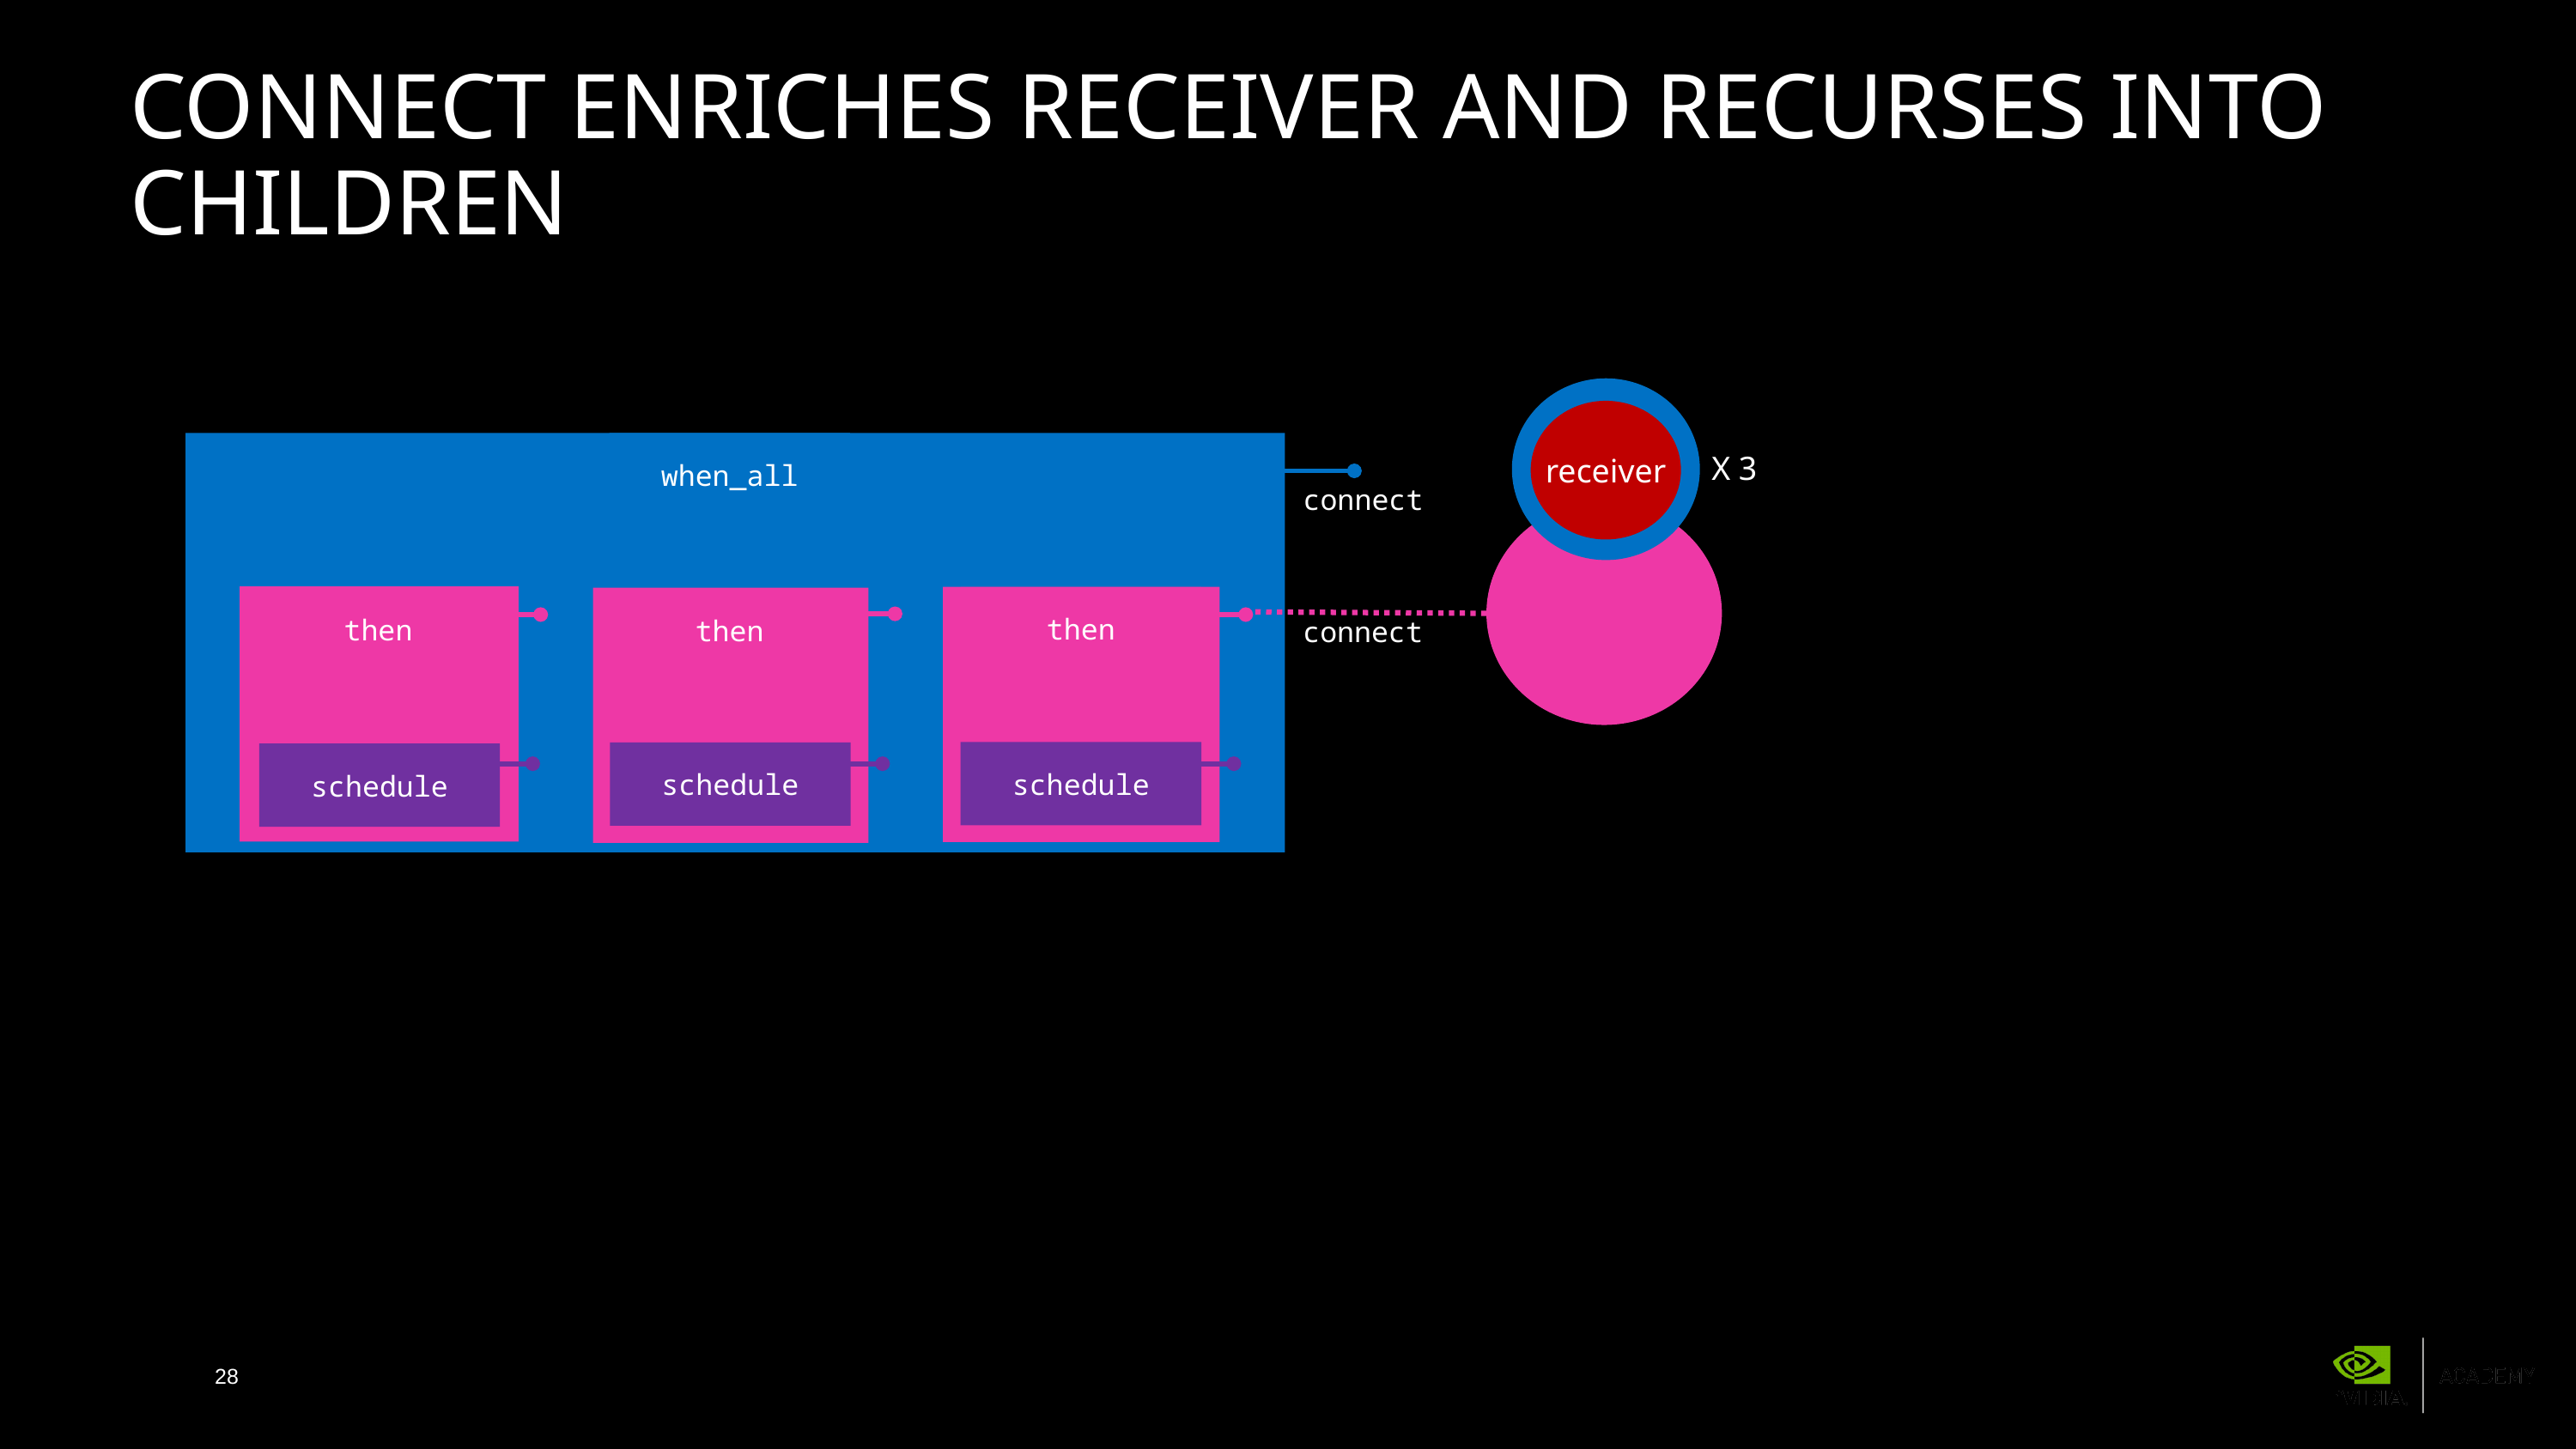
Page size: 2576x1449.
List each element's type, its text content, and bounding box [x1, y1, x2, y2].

text_box [1485, 547, 1724, 727]
slide_number 28 [202, 1337, 782, 1414]
title Connect enriches receiver and recurses into children [116, 122, 2459, 262]
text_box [1511, 378, 1829, 561]
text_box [185, 433, 1442, 853]
picture [2301, 1319, 2561, 1432]
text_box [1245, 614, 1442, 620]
